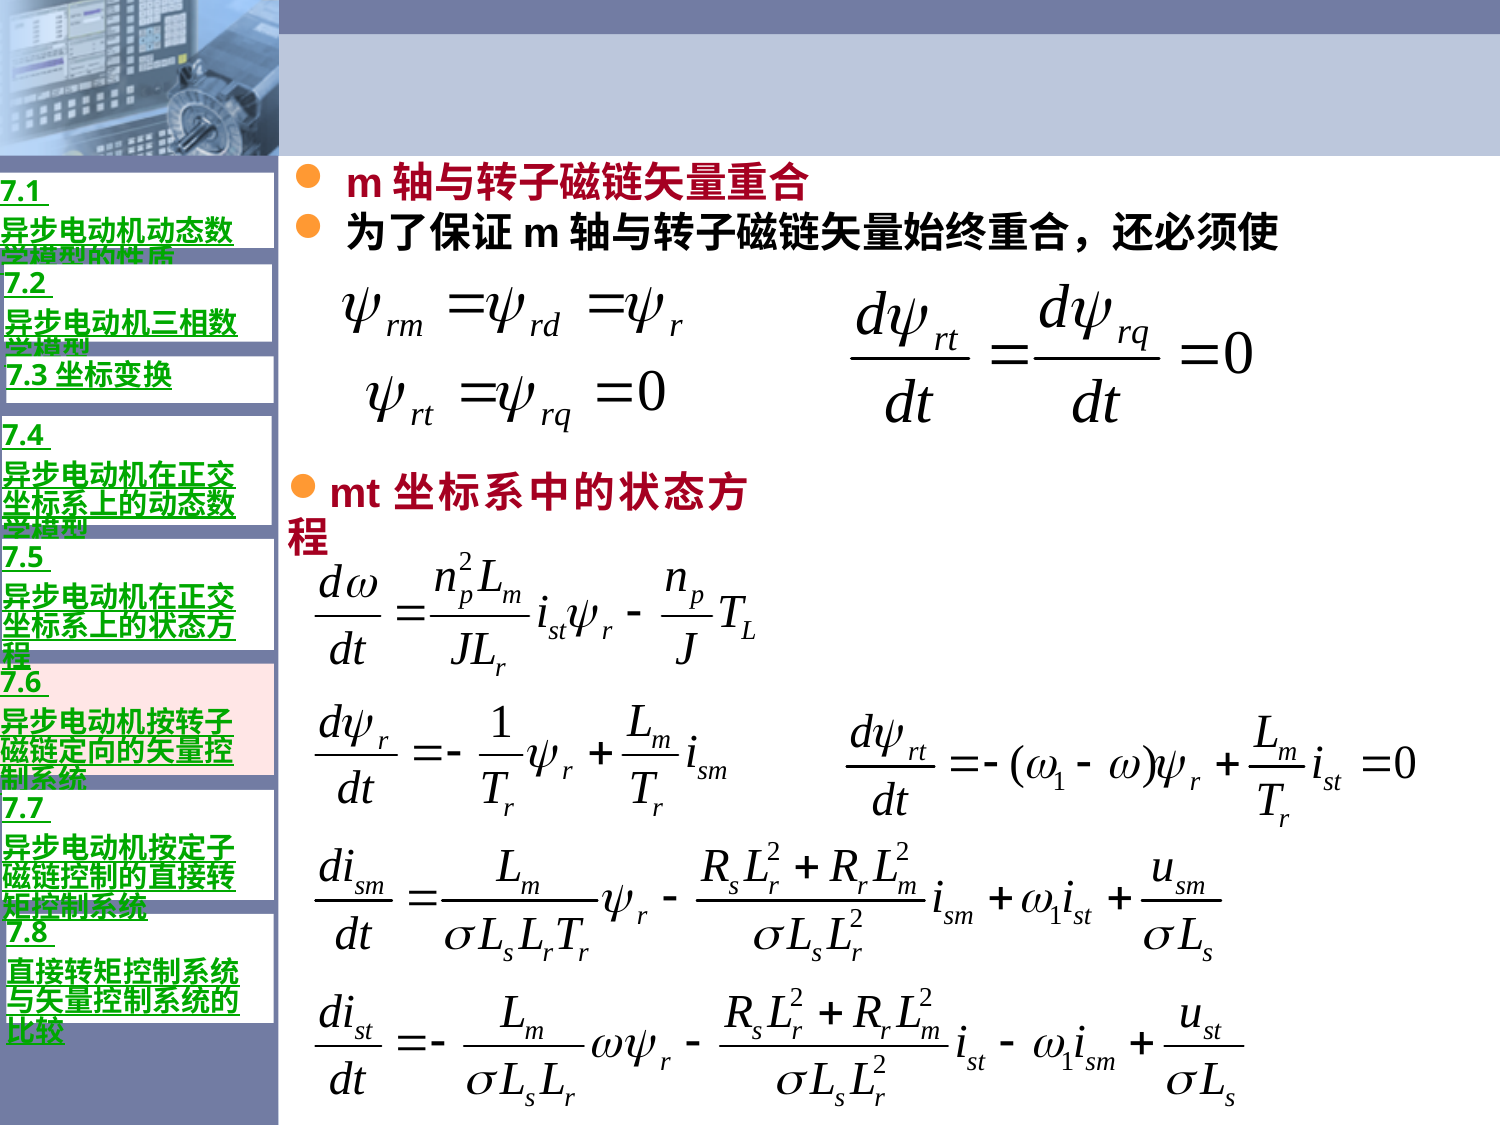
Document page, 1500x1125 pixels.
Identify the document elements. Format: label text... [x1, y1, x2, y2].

text_box 7.5 异步电动机在正交坐标系上的状态方程 [2, 538, 274, 650]
text_box mt坐标系中的状态方程 [287, 471, 765, 537]
text_box 7.6 异步电动机按转子磁链定向的矢量控制系统 [0, 663, 274, 775]
text_box 7.2 异步电动机三相数学模型 [4, 264, 272, 342]
picture [0, 0, 279, 155]
list m轴与转子磁链矢量重合 为了保证m轴与转子磁链矢量始终重合，还必须使 [274, 155, 1500, 270]
text_box 7.1 异步电动机动态数学模型的性质 [0, 172, 274, 248]
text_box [337, 265, 704, 444]
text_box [840, 265, 1267, 437]
text_box 7.3 坐标变换 [6, 356, 274, 403]
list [838, 702, 1426, 839]
text_box 7.7 异步电动机按定子磁链控制的直接转矩控制系统 [2, 789, 274, 900]
text_box 7.4 异步电动机在正交坐标系上的动态数学模型 [2, 416, 272, 525]
text_box 7.8 直接转矩控制系统与矢量控制系统的比较 [6, 913, 274, 1023]
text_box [307, 540, 1253, 1117]
